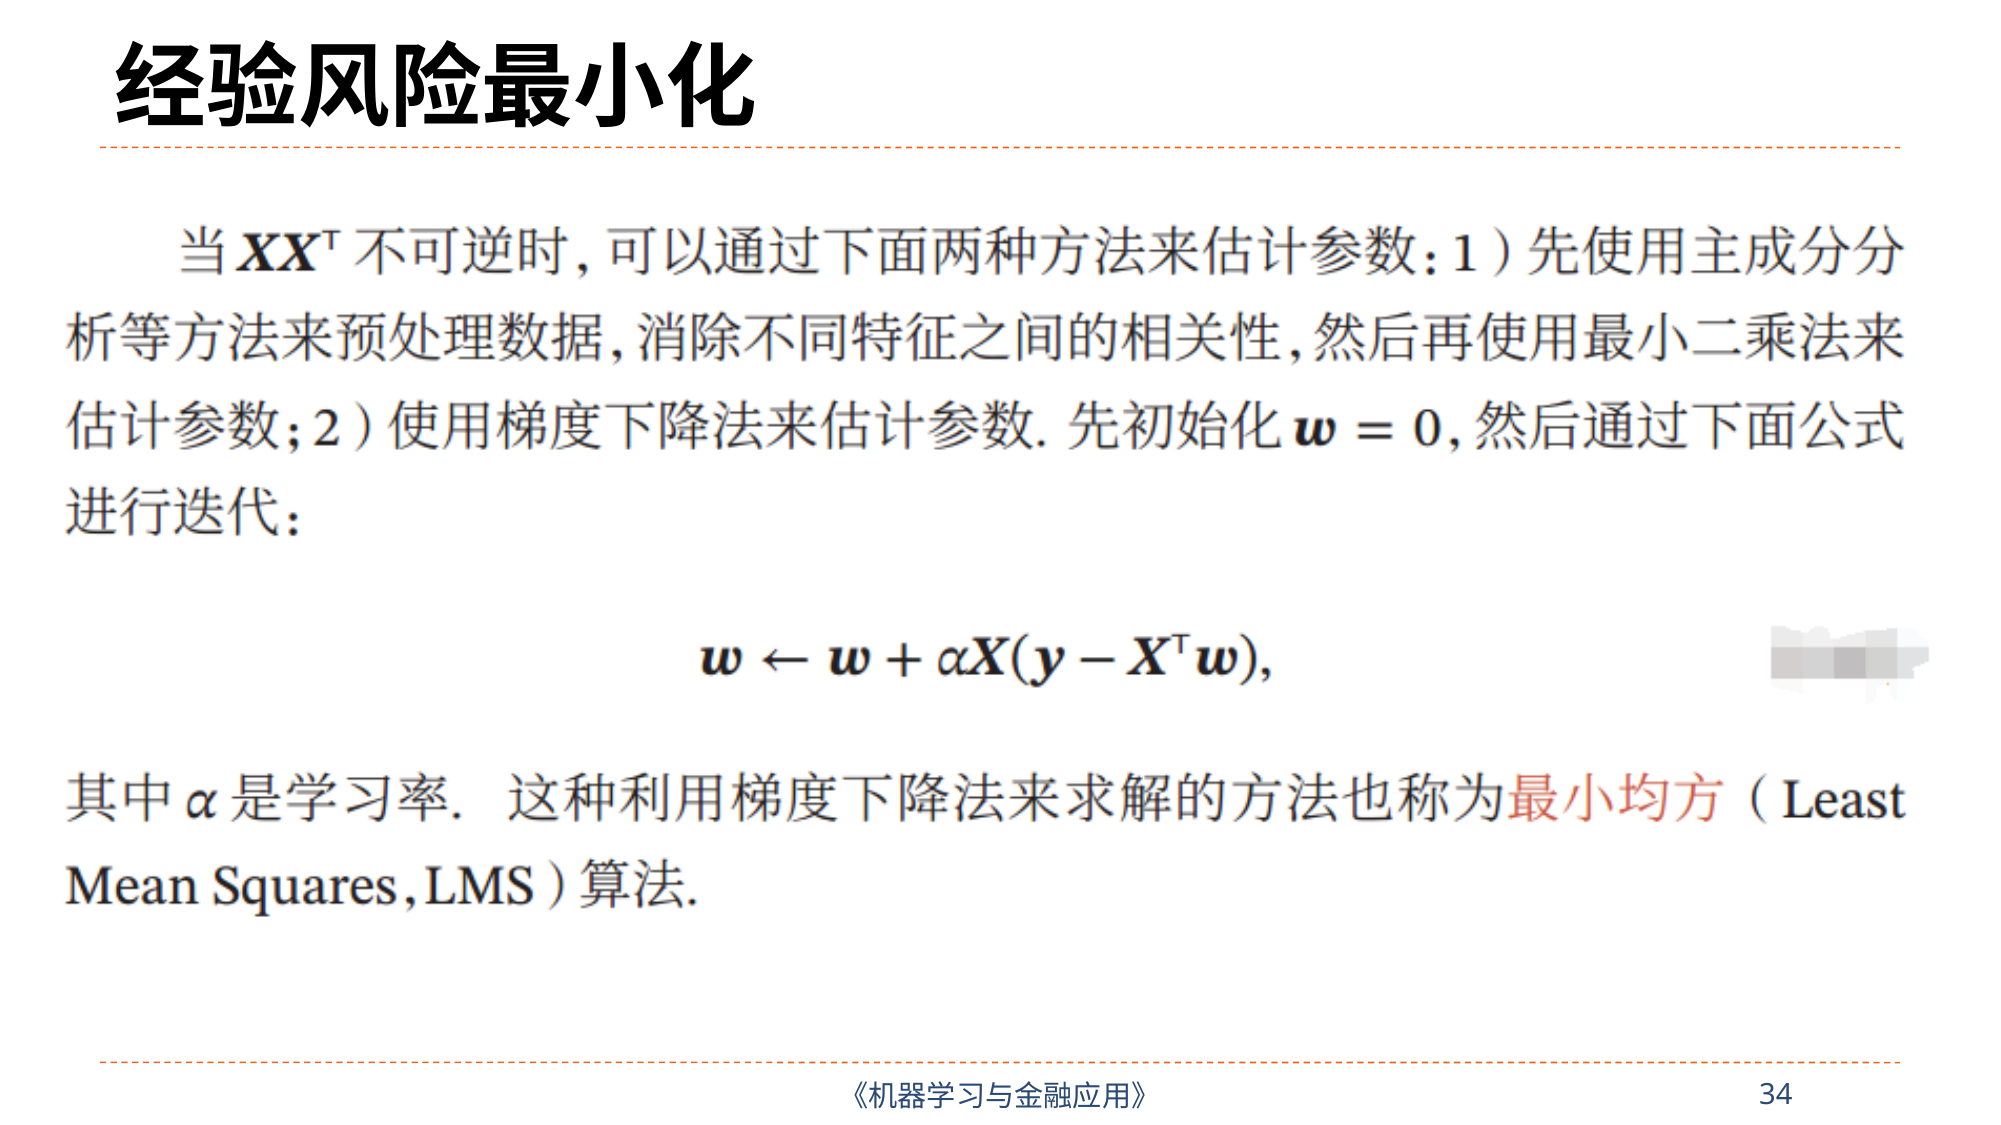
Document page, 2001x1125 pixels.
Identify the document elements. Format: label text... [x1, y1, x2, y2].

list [37, 206, 1963, 919]
title 经验风险最小化 [99, 24, 1900, 146]
